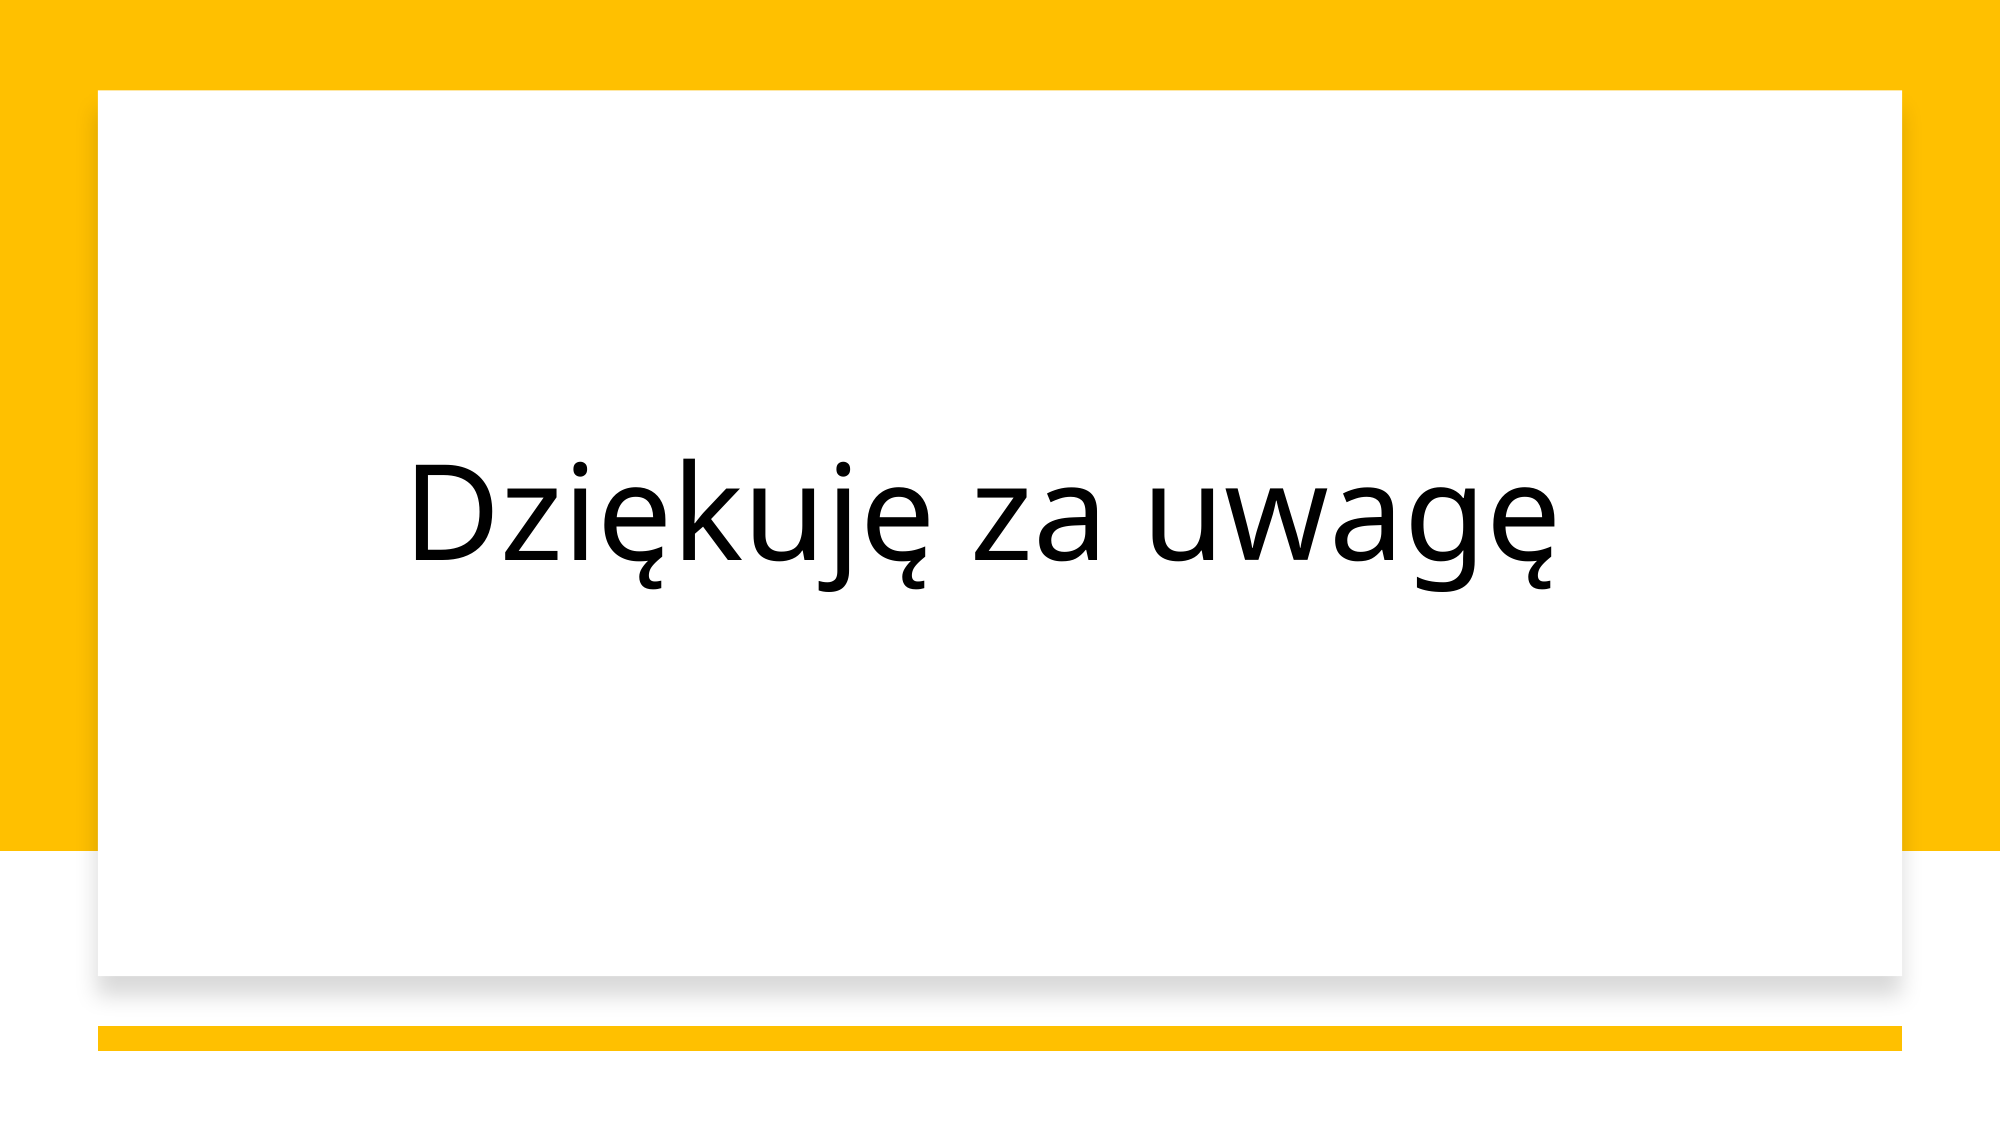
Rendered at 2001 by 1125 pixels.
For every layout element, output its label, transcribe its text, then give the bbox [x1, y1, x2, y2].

text_box [0, 852, 2000, 1125]
title Dziękuję za uwagę [249, 204, 1750, 597]
text_box [97, 89, 1903, 977]
text_box [0, 0, 2000, 852]
